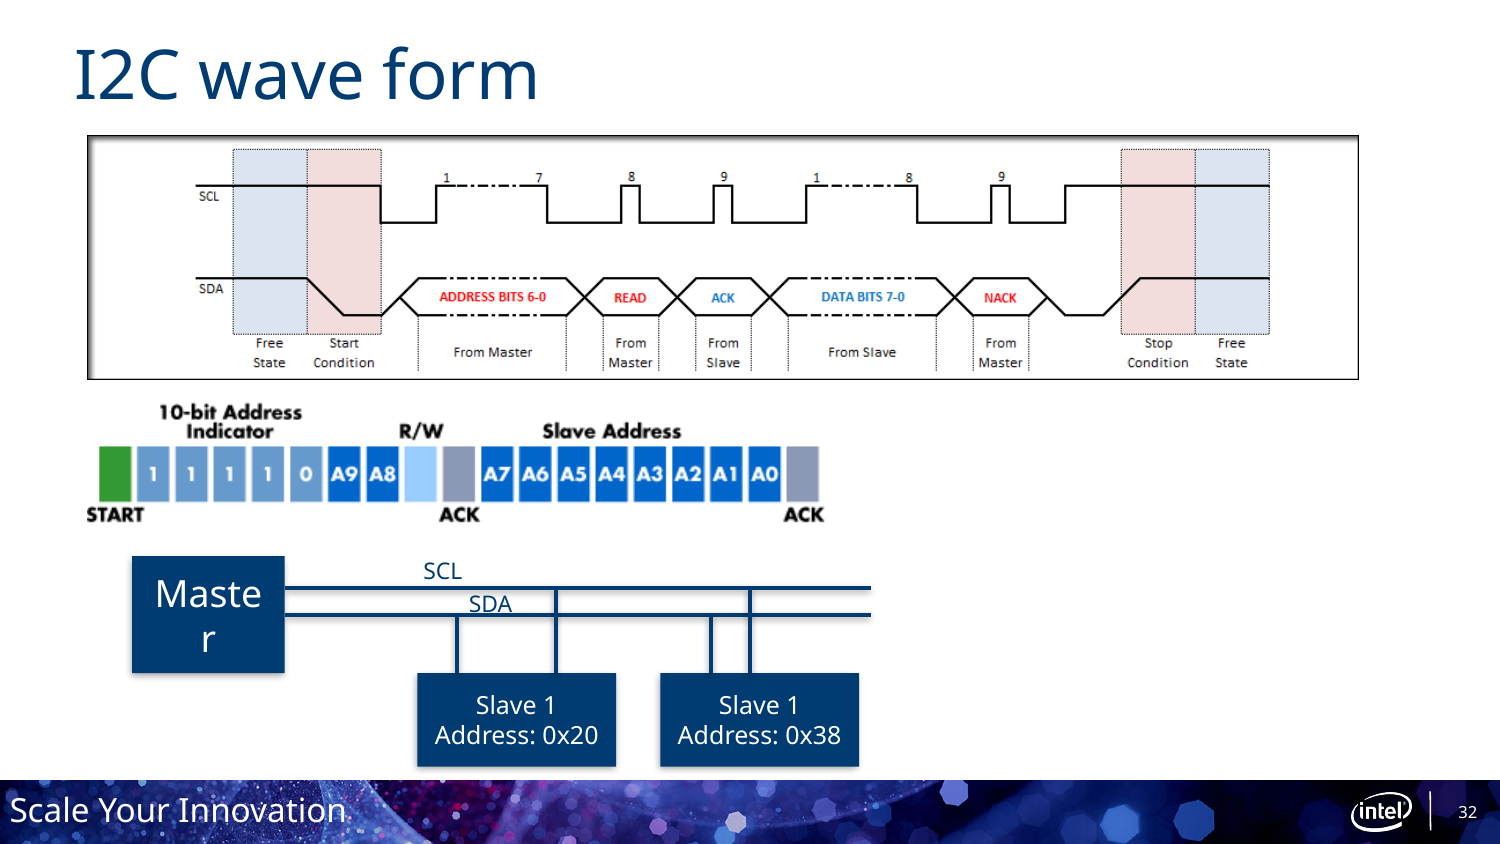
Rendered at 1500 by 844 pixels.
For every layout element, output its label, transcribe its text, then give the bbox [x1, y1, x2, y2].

picture [87, 134, 1360, 381]
picture [87, 400, 826, 527]
text_box Slave 1 Address: 0x20 [417, 672, 617, 767]
text_box SDA [468, 597, 540, 613]
picture [0, 780, 1500, 844]
text_box Slave 1 Address: 0x38 [660, 672, 860, 767]
slide_number 32 [1127, 791, 1478, 837]
title I2C wave form [74, 50, 1425, 110]
text_box Master [131, 555, 285, 674]
text_box SCL [423, 556, 501, 584]
